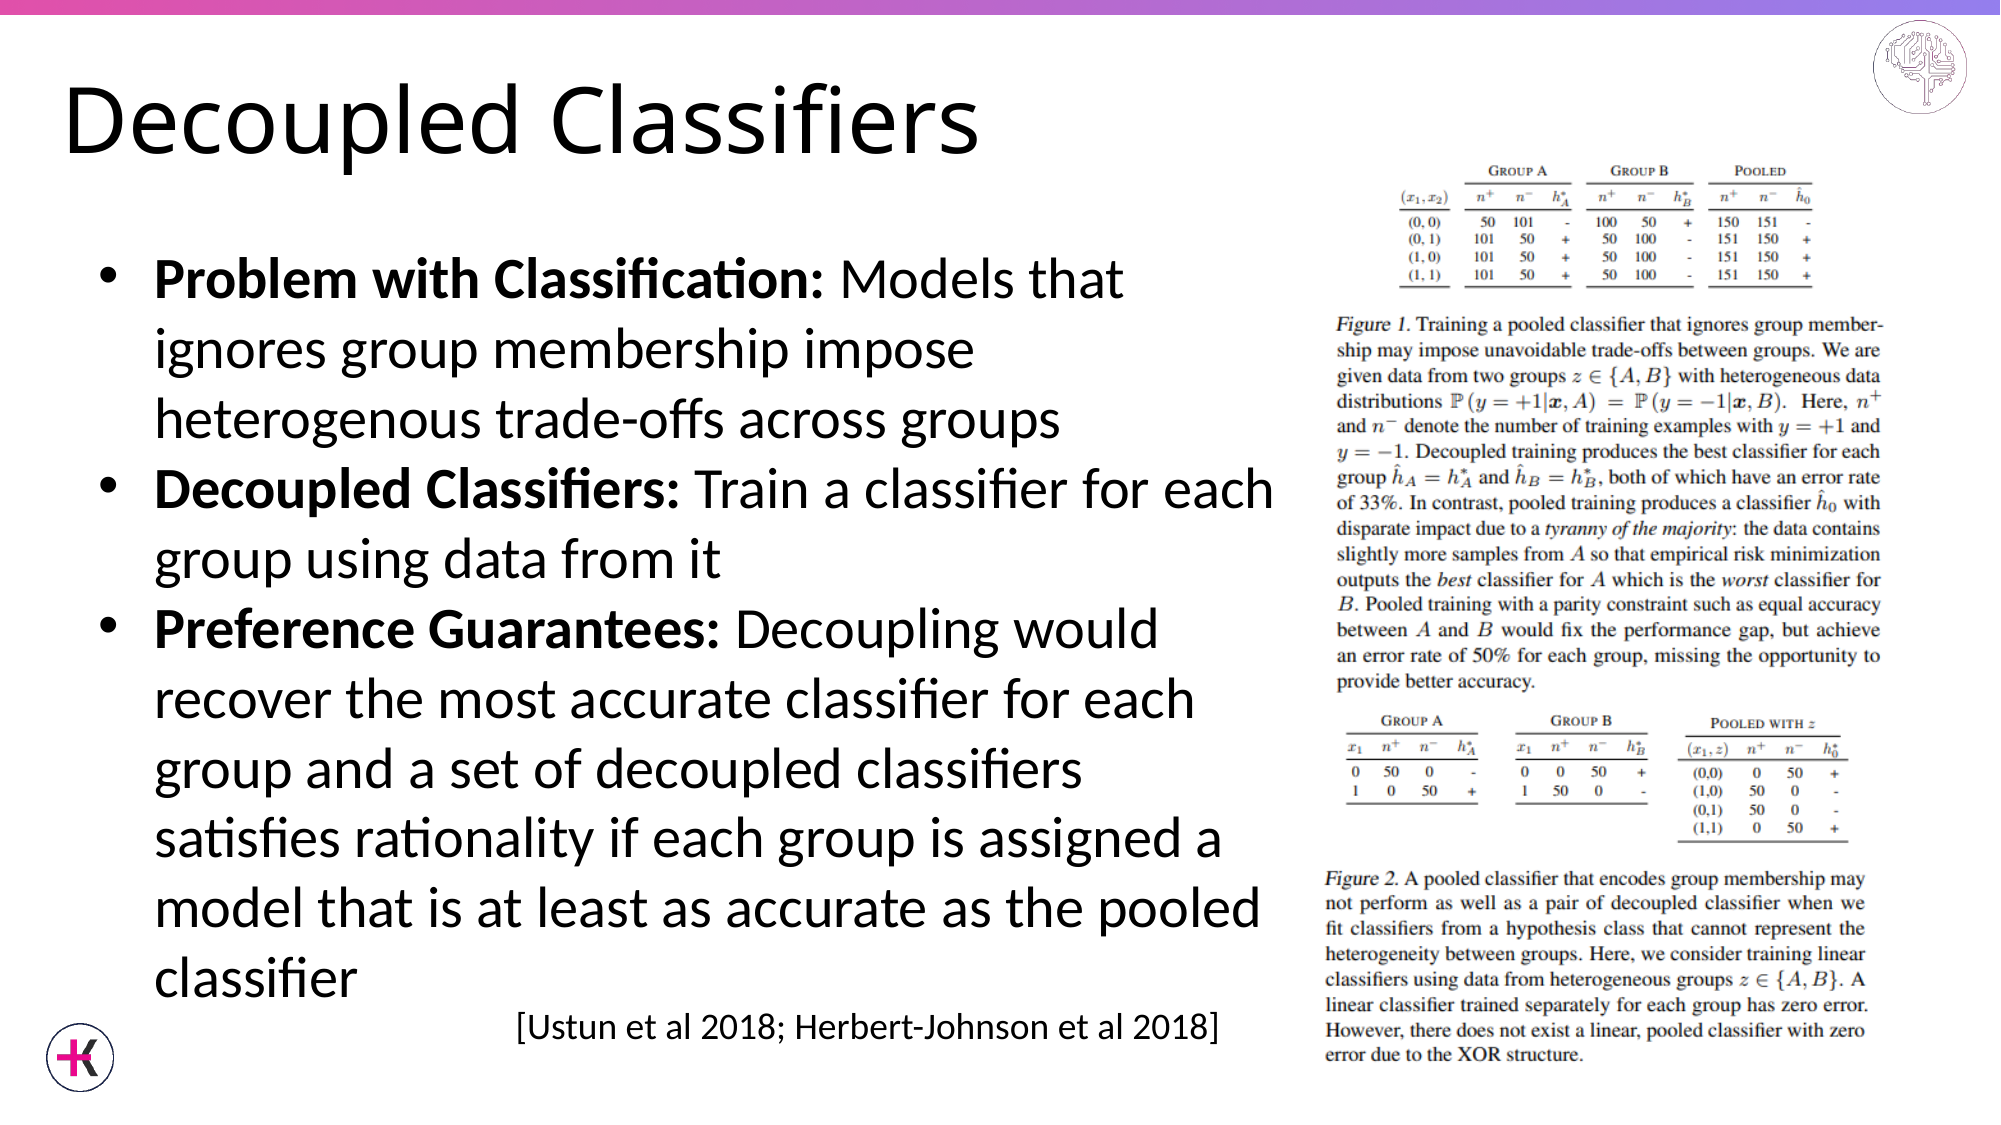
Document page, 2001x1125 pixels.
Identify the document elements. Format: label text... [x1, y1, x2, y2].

picture [1318, 713, 1874, 1070]
picture [46, 1023, 114, 1092]
picture [1873, 20, 1967, 114]
picture [1333, 159, 1889, 698]
title Decoupled Classifiers [46, 15, 1772, 233]
text_box [Ustun et al 2018; Herbert-Johnson et al 2018] [500, 994, 1236, 1055]
picture [0, 0, 2000, 15]
text_box Problem with Classification: Models that ignores group membership impose heterogenous trade-offs across groups Decoupled Classifiers: Train a classifier for each group using data from it Preference Guarantees: Decoupling would recover the most accurate classifier for each group and a set of decoupled classifiers satisfies rationality if each group is assigned a model that is at least as accurate as the pooled classifier [83, 232, 1297, 1017]
